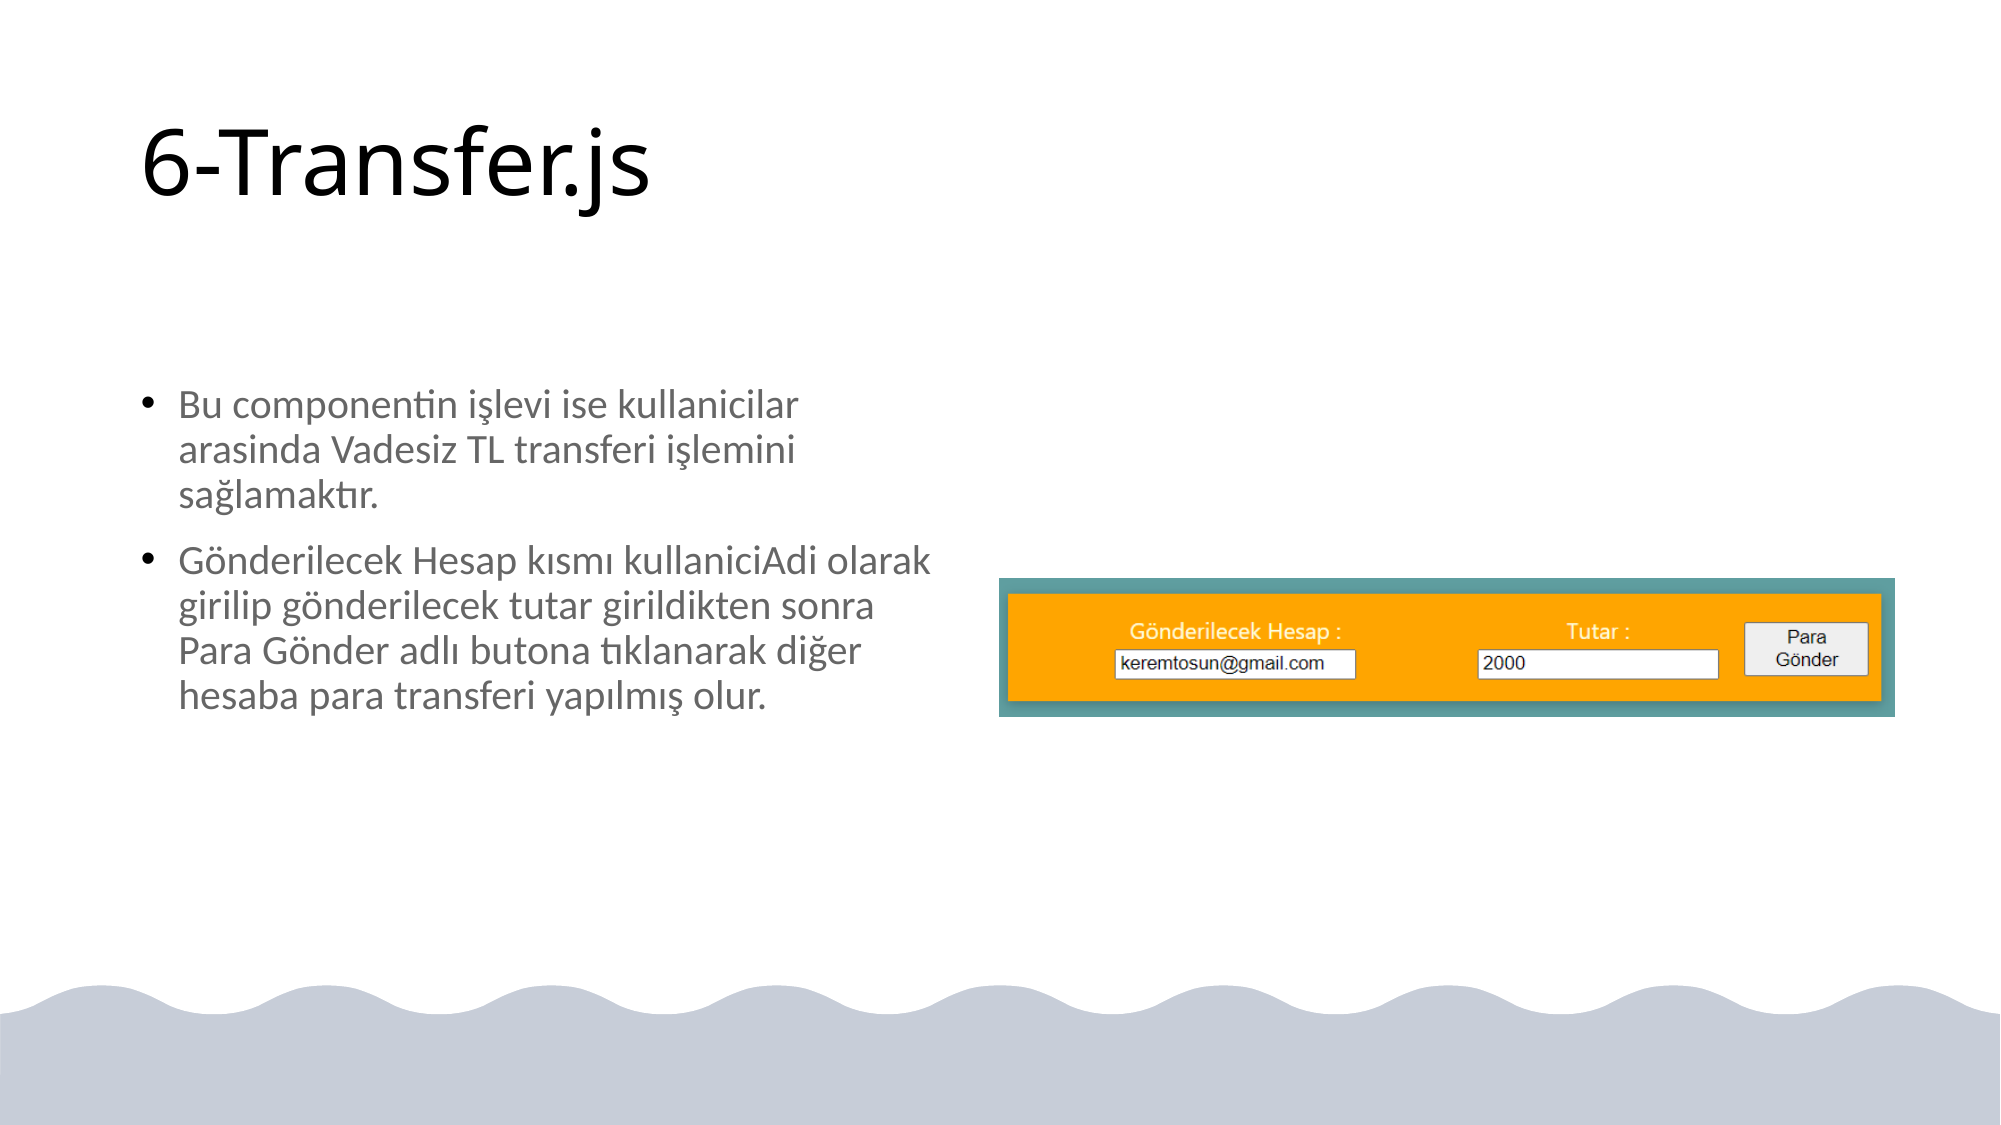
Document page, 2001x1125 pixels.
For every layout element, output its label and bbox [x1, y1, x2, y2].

text_box [0, 0, 2000, 1125]
picture [999, 578, 1895, 717]
